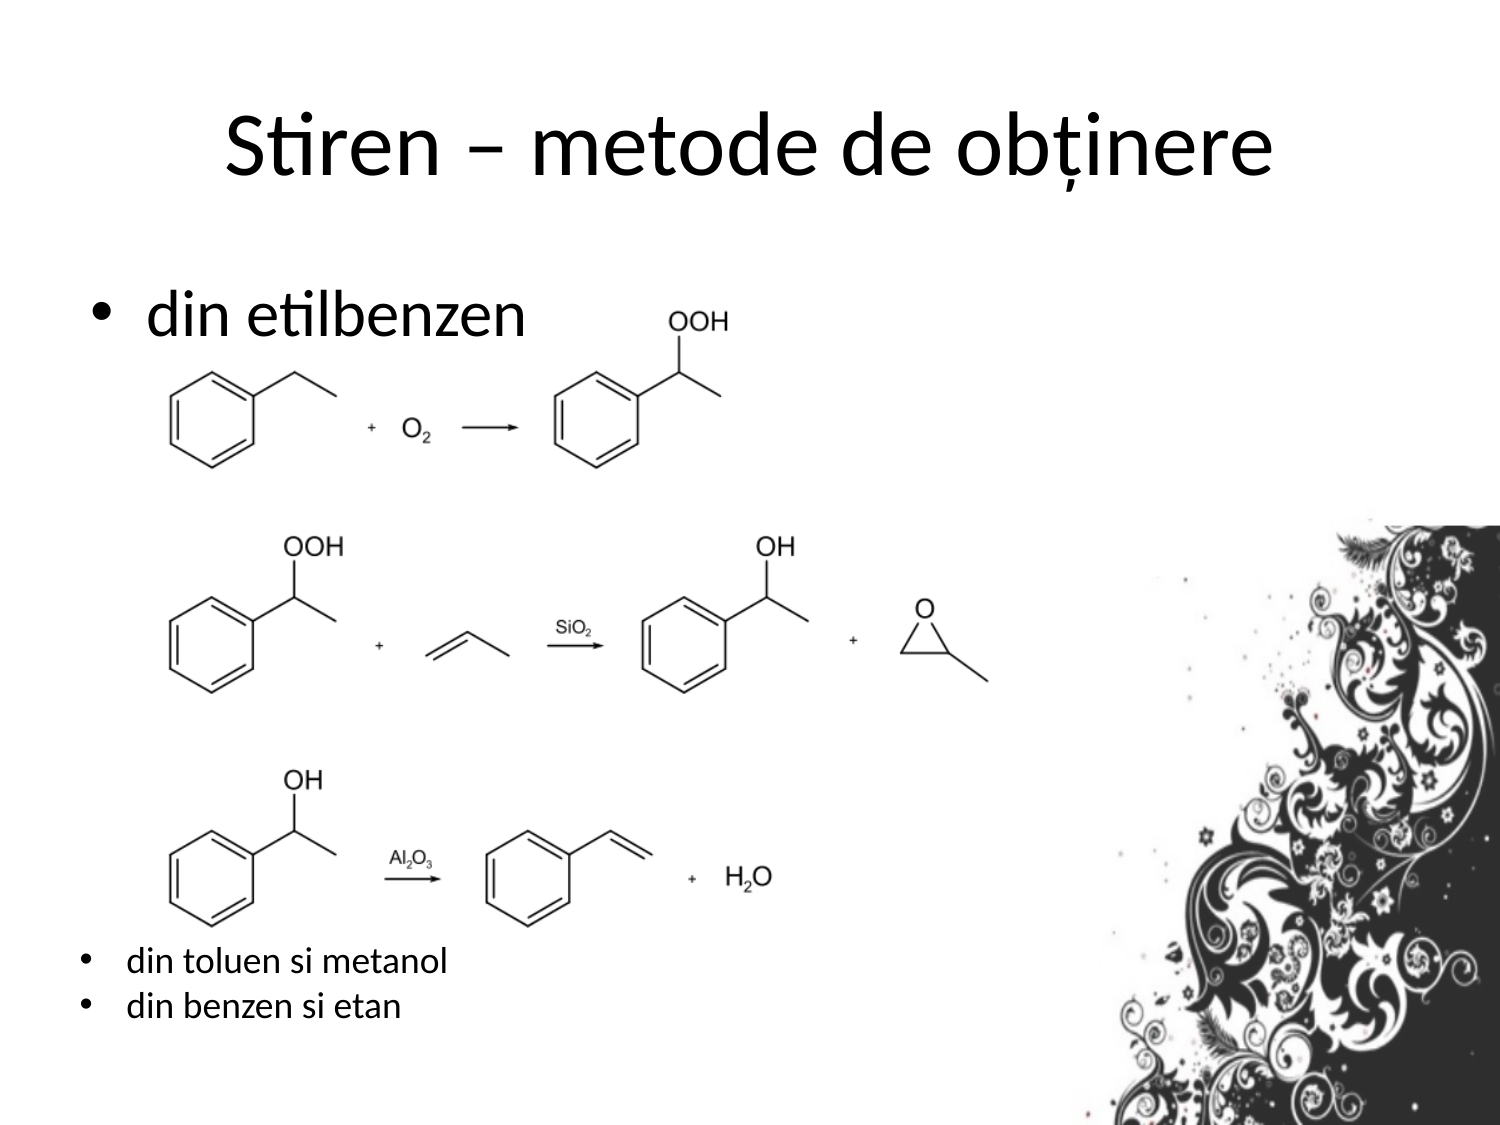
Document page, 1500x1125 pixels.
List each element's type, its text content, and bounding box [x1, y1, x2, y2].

title 9.Fluxuri de ieșire coloana SCDS [0, 0, 1500, 1125]
title Stiren – metode de obținere [75, 45, 1425, 233]
picture [159, 266, 1004, 968]
text_box din toluen si metanol din benzen si etan [64, 928, 1376, 1034]
list din etilbenzen [75, 262, 573, 374]
